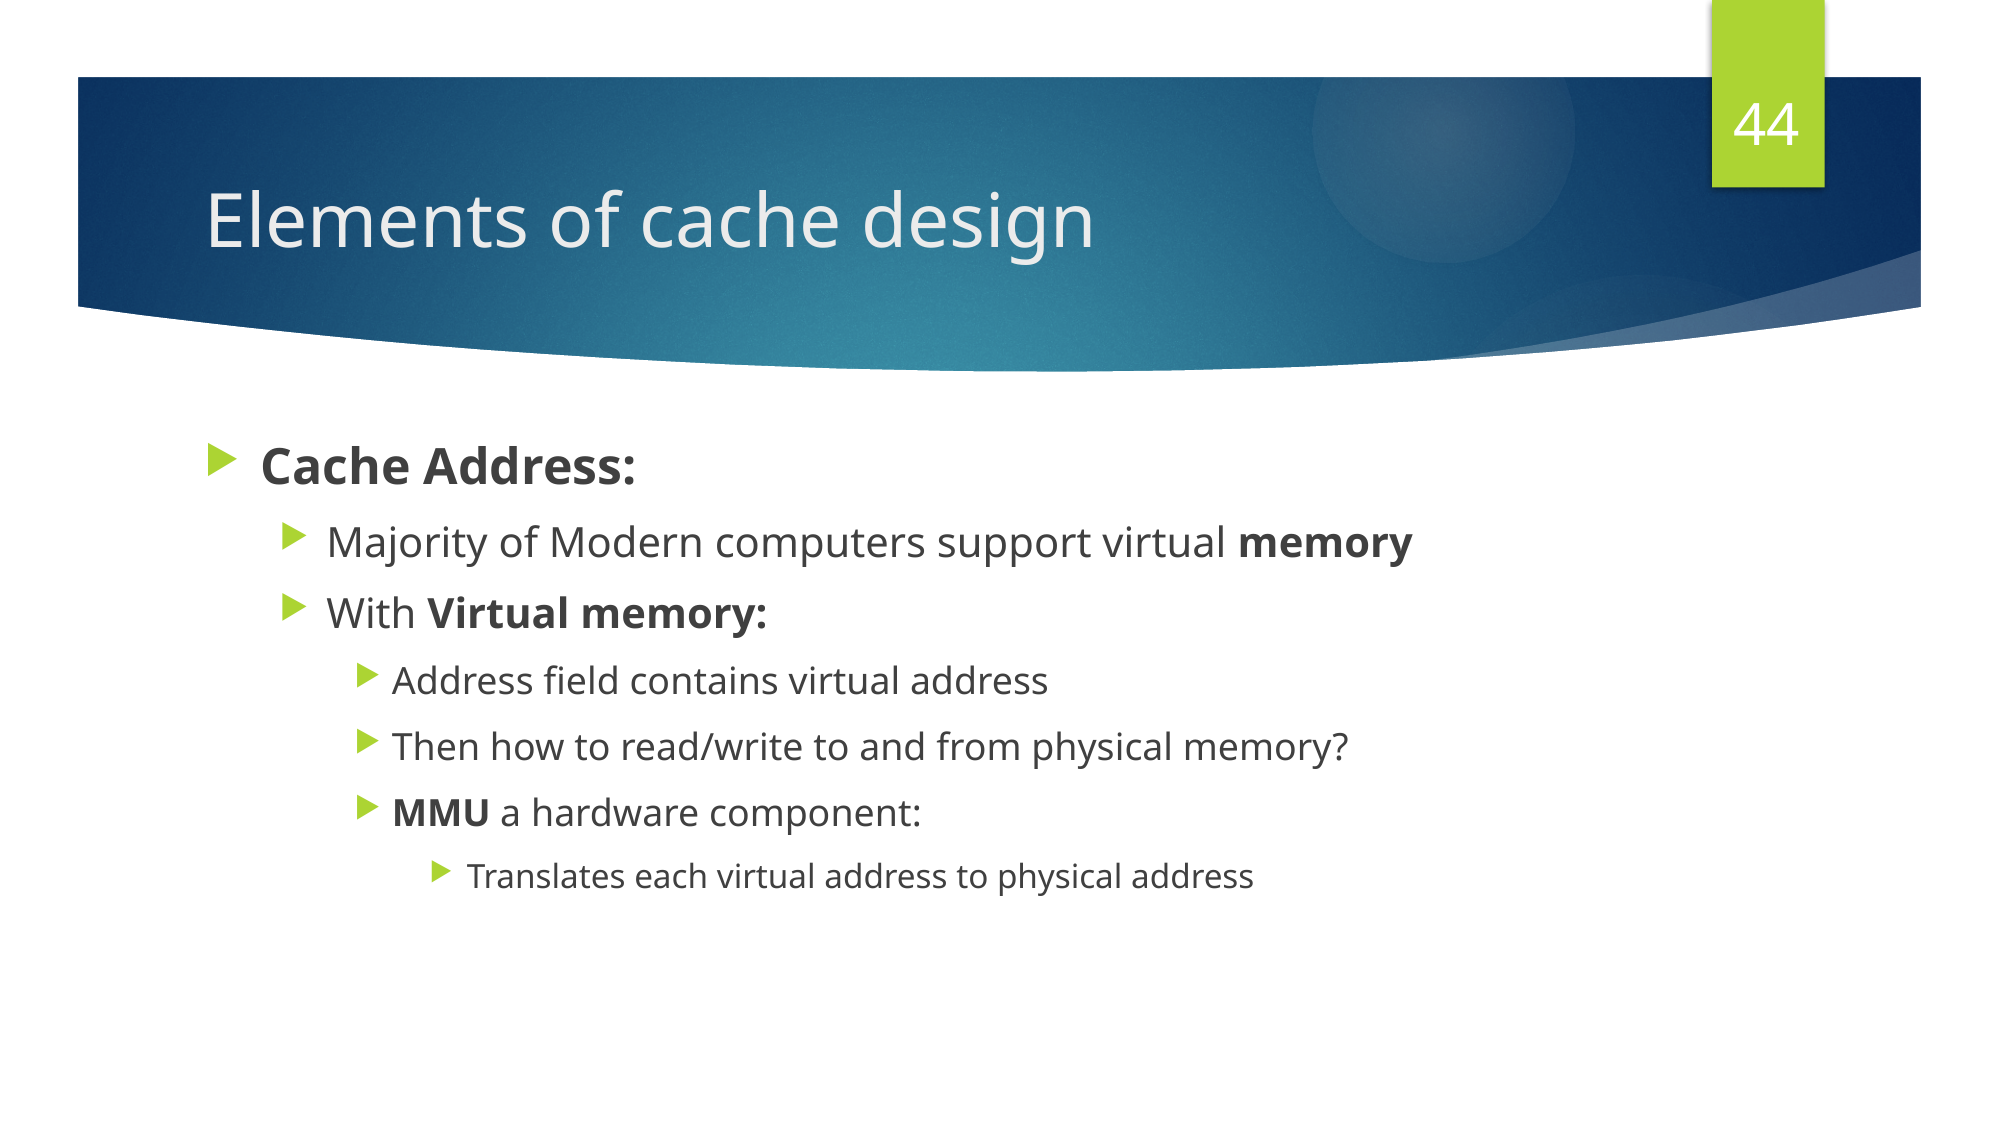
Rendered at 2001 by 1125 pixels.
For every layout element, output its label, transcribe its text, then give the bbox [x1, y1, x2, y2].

title Elements of cache design [189, 159, 1627, 276]
slide_number 44 [1698, 48, 1836, 175]
list Cache Address: Majority of Modern computers support virtual memory With Virtual memory: Address field contains virtual address Then how to read/write to and from physical memory? MMU a hardware component: Translates each virtual address to physical address [189, 427, 1627, 988]
